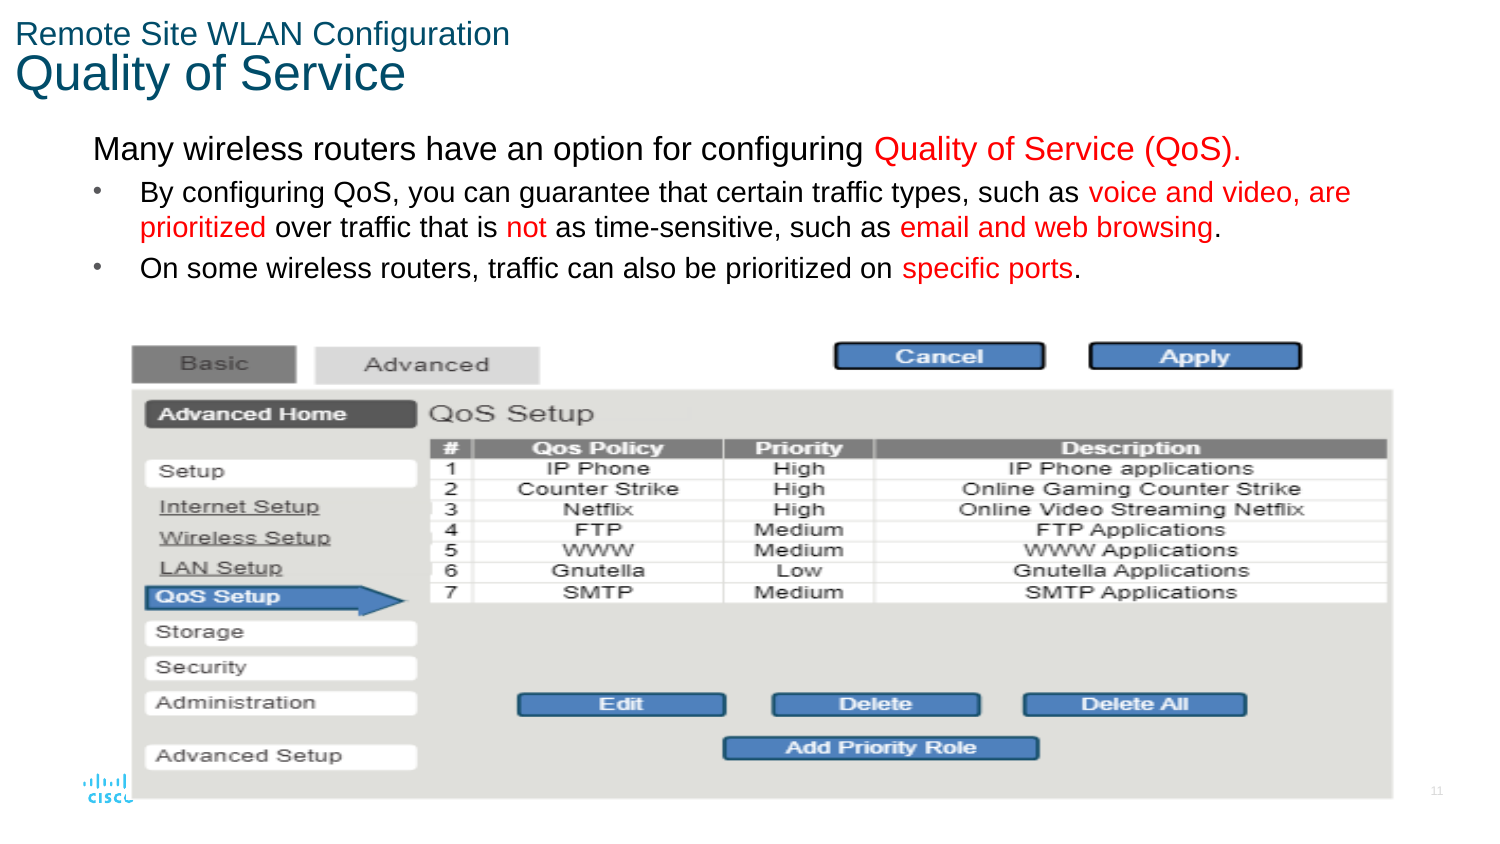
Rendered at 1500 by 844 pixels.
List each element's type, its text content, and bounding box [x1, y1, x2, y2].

title Remote Site WLAN Configuration Quality of Service [0, 0, 1369, 121]
list Many wireless routers have an option for configuring Quality of Service (QoS). By configuring QoS, you can guarantee that certain traffic types, such as voice and video, are prioritized over traffic that is not as time-sensitive, such as email and web browsing. On some wireless routers, traffic can also be prioritized on specific ports. [77, 120, 1437, 726]
picture [125, 335, 1411, 800]
